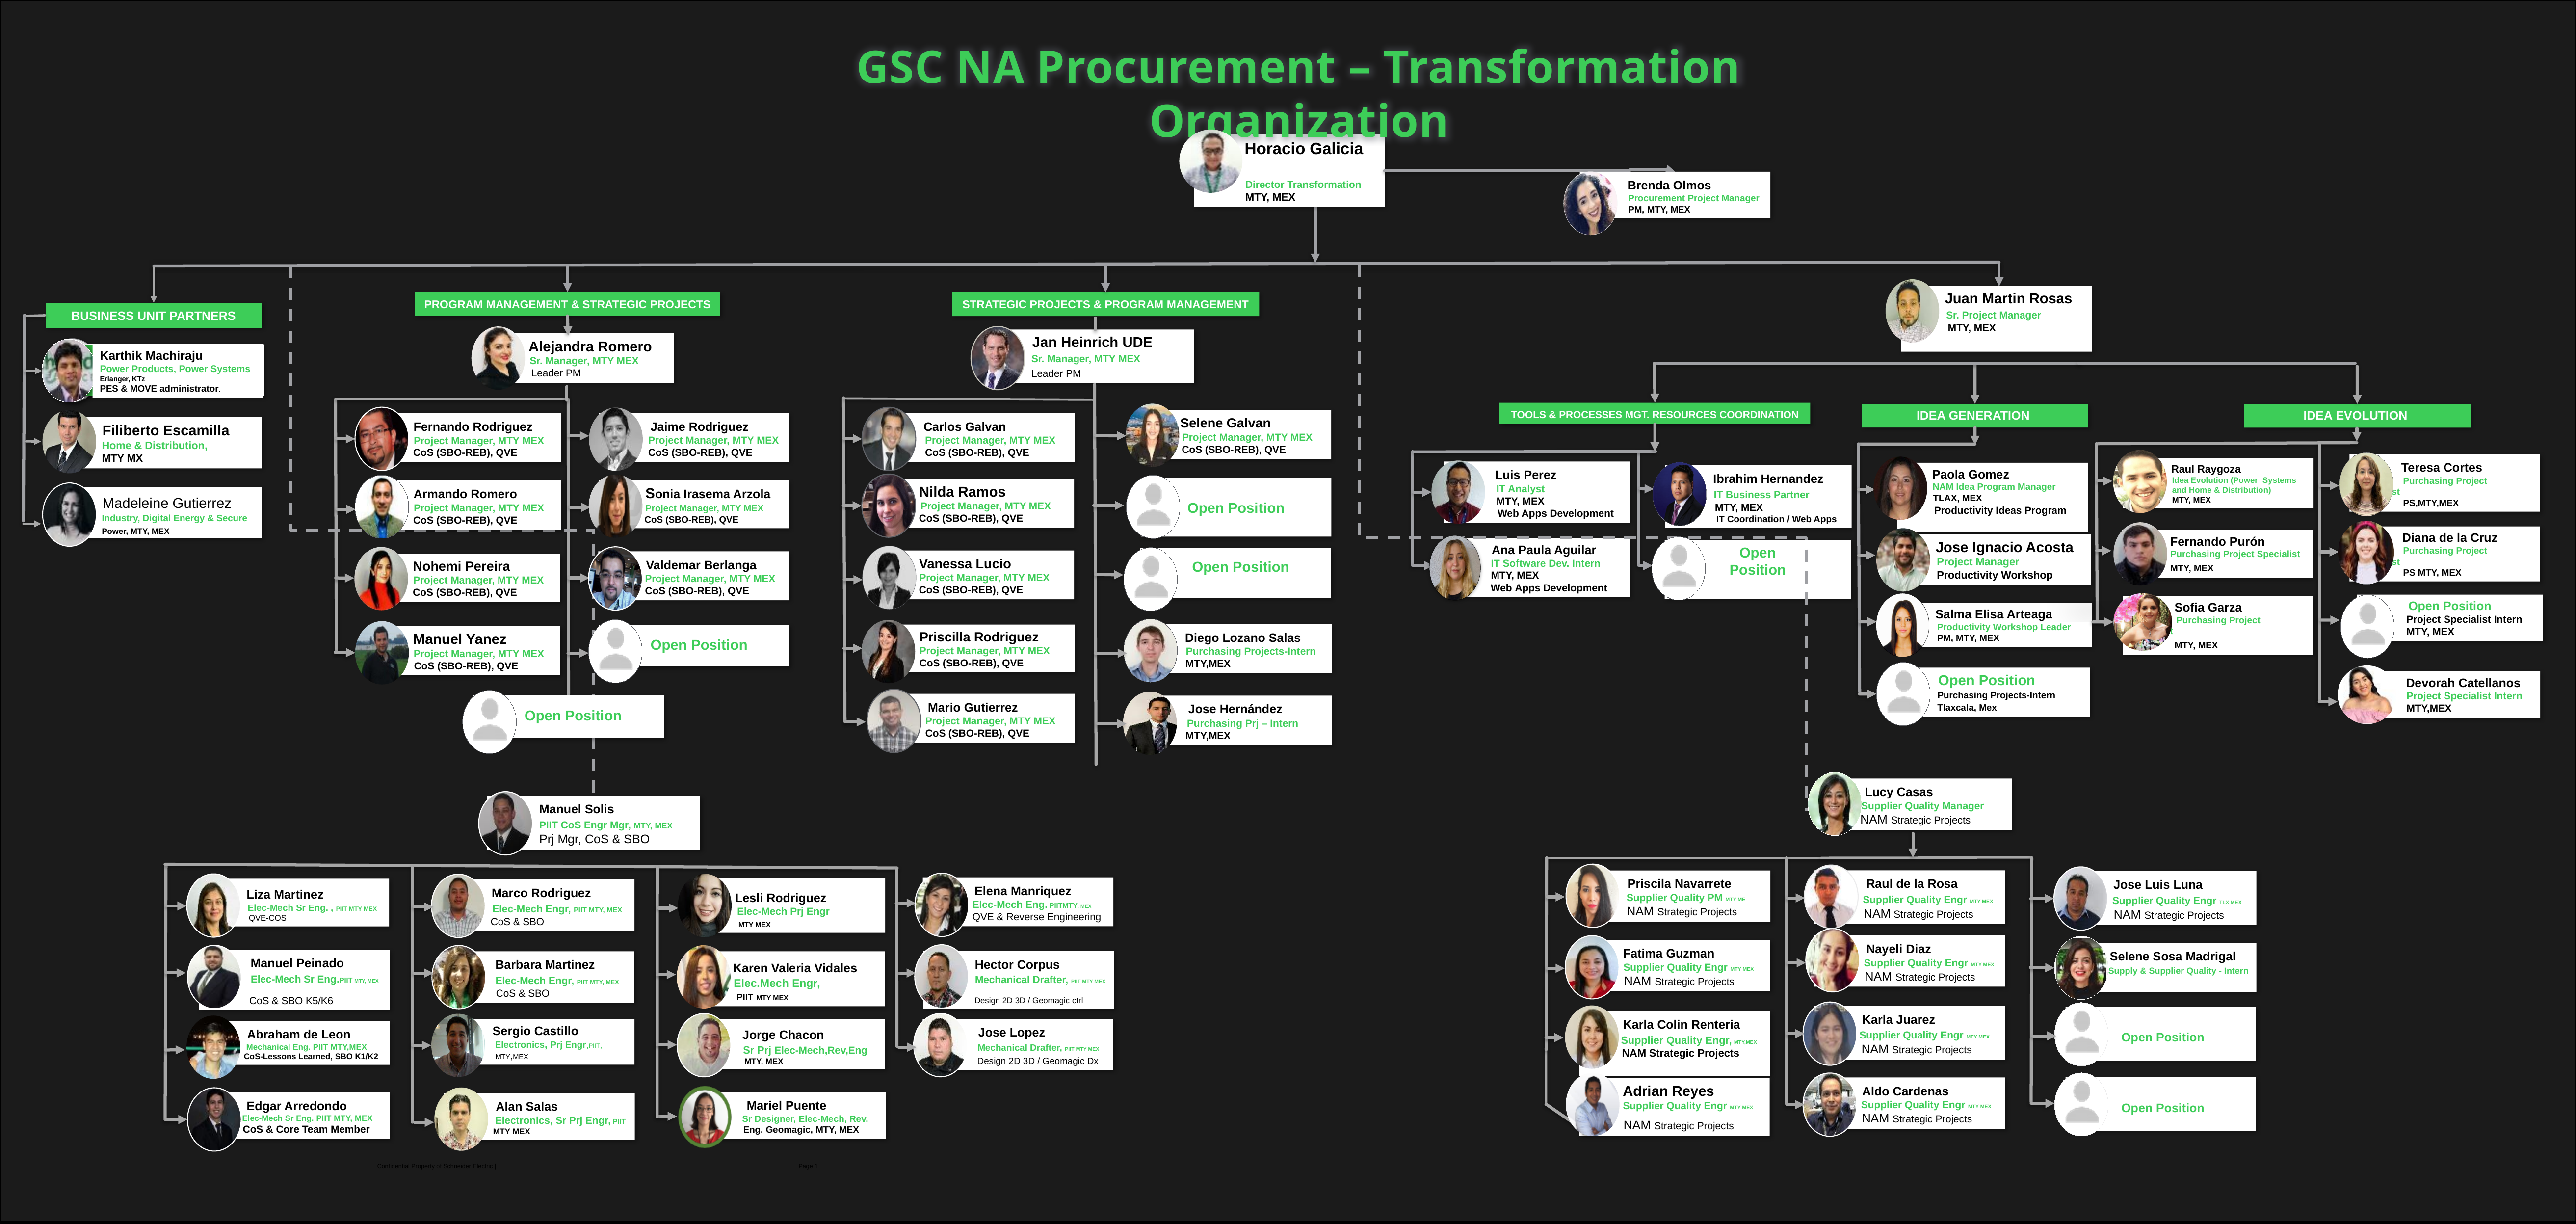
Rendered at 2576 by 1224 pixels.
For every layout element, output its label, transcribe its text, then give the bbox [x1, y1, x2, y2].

text_box Open Position [1182, 478, 1307, 537]
text_box Mario Gutierrez Project Manager, MTY MEX CoS (SBO-REB), QVE [923, 693, 1075, 743]
text_box Lucy Casas Supplier Quality Manager NAM Strategic Projects [1865, 778, 2012, 830]
text_box PROGRAM MANAGEMENT & STRATEGIC PROJECTS [415, 292, 720, 316]
picture [186, 1015, 240, 1079]
picture [471, 326, 526, 390]
text_box Jose Ignacio Acosta Project Manager Productivity Workshop [1933, 534, 2091, 585]
picture [2113, 593, 2173, 651]
text_box Karla Juarez Supplier Quality Engr MTY MEX NAM Strategic Projects [1860, 1006, 2005, 1060]
picture [355, 407, 409, 471]
picture [1652, 536, 1706, 600]
picture [187, 1088, 241, 1151]
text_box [177, 379, 708, 683]
picture [589, 407, 643, 471]
text_box Paola Gomez NAM Idea Program Manager TLAX, MEX Productivity Ideas Program [1897, 462, 2088, 532]
picture [677, 945, 731, 1009]
picture [588, 619, 643, 683]
text_box [677, 1084, 733, 1150]
picture [2054, 936, 2108, 1000]
text_box Jan Heinrich UDE Sr. Manager, MTY MEX Leader PM [1027, 329, 1194, 383]
text_box Sergio Castillo Electronics, Prj Engr,PIIT, MTY,MEX [488, 1019, 635, 1065]
text_box Filiberto Escamilla Home & Distribution, MTY MX [99, 417, 175, 469]
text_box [843, 403, 845, 438]
picture [431, 874, 486, 938]
picture [677, 1013, 731, 1077]
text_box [1858, 492, 1860, 555]
picture [862, 546, 917, 610]
text_box Valdemar Berlanga Project Manager, MTY MEX CoS (SBO-REB), QVE [710, 551, 789, 601]
picture [42, 410, 97, 474]
text_box Jose Lopez Mechanical Drafter, PIIT MTY MEX Design 2D 3D / Geomagic Dx [970, 1019, 1113, 1070]
picture [971, 326, 1025, 390]
picture [588, 546, 643, 611]
text_box BUSINESS UNIT PARTNERS [46, 303, 262, 328]
text_box Sofia Garza Purchasing Project Specialist MTY, MEX [2123, 596, 2313, 655]
picture [1565, 935, 1619, 999]
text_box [165, 864, 897, 868]
text_box Jose Luis Luna Supplier Quality Engr TLX MEX NAM Strategic Projects [2109, 871, 2257, 925]
text_box Mariel Puente Sr Designer, Elec-Mech, Rev, Eng. Geomagic, MTY, MEX [724, 1092, 886, 1139]
picture [1876, 593, 1929, 658]
text_box Fernando Purón Purchasing Project Specialist MTY, MEX [2170, 530, 2313, 578]
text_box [843, 398, 1092, 400]
text_box Teresa Cortes Purchasing Project Specialist PS,MTY,MEX [2396, 454, 2540, 512]
text_box Lesli Rodriguez Elec-Mech Prj Engr MTY MEX [720, 878, 886, 933]
picture [2054, 1072, 2108, 1137]
text_box Alan Salas Electronics, Sr Prj Engr, PIIT MTY MEX [491, 1093, 635, 1140]
text_box Raul de la Rosa Supplier Quality Engr MTY MEX NAM Strategic Projects [1861, 870, 2005, 924]
footer Confidential Property of Schneider Electric | [377, 1162, 803, 1170]
picture [1803, 1002, 1857, 1065]
picture [914, 944, 969, 1009]
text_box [23, 315, 25, 521]
text_box [677, 873, 733, 938]
picture [913, 1013, 968, 1077]
picture [42, 482, 97, 547]
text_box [1858, 559, 1860, 622]
text_box Nayeli Diaz Supplier Quality Engr MTY MEX NAM Strategic Projects [1863, 935, 2005, 987]
picture [355, 475, 409, 539]
text_box Jose Hernández Purchasing Prj – Intern MTY,MEX [1179, 695, 1307, 745]
text_box Edgar Arredondo Elec-Mech Sr Eng. PIIT MTY, MEX CoS & Core Team Member [244, 1092, 390, 1139]
text_box Madeleine Gutierrez Industry, Digital Energy & Secure Power, MTY, MEX [99, 486, 175, 539]
text_box Sonia Irasema Arzola Project Manager, MTY MEX CoS (SBO-REB), QVE [710, 480, 789, 529]
picture [1179, 129, 1243, 193]
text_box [2097, 442, 2357, 444]
text_box Karen Valeria Vidales Elec.Mech Engr, PIIT MTY MEX [733, 951, 885, 1007]
picture [1431, 460, 1485, 524]
picture [354, 547, 408, 611]
text_box Carlos Galvan Project Manager, MTY MEX CoS (SBO-REB), QVE [919, 413, 1075, 462]
text_box Aldo Cardenas Supplier Quality Engr MTY MEX NAM Strategic Projects [1860, 1077, 2005, 1129]
picture [861, 619, 916, 684]
text_box Hector Corpus Mechanical Drafter, PIIT MTY MEX Design 2D 3D / Geomagic ctrl [971, 951, 1114, 1009]
picture [2338, 665, 2397, 724]
picture [1565, 1005, 1619, 1069]
text_box Karla Colin Renteria Supplier Quality Engr, MTY,MEX NAM Strategic Projects [1621, 1011, 1770, 1076]
picture [187, 945, 241, 1009]
picture [2113, 522, 2167, 586]
picture [1125, 403, 1180, 467]
text_box Barbara Martinez Elec-Mech Engr, PIIT MTY, MEX CoS & SBO [489, 951, 634, 1003]
picture [588, 474, 643, 538]
picture [478, 791, 533, 855]
picture [1876, 662, 1930, 726]
text_box Jaime Rodriguez Project Manager, MTY MEX CoS (SBO-REB), QVE [710, 413, 789, 462]
picture [915, 873, 969, 937]
text_box Open Position [2110, 1077, 2256, 1131]
text_box Selene Sosa Madrigal Supply & Supplier Quality - Intern [2111, 943, 2257, 992]
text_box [1858, 625, 1860, 692]
picture [431, 1013, 485, 1077]
picture [2054, 1002, 2108, 1066]
picture [1653, 462, 1707, 526]
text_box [1094, 384, 1097, 505]
picture [2339, 452, 2393, 516]
picture [1123, 692, 1177, 755]
picture [1563, 171, 1618, 235]
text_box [1094, 656, 1097, 765]
text_box Elena Manriquez Elec-Mech Eng. PIITMTY, MEX QVE & Reverse Engineering [972, 877, 1114, 927]
text_box Brenda Olmos Procurement Project Manager PM, MTY, MEX [1620, 171, 1771, 218]
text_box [1094, 578, 1097, 655]
text_box Open Position [519, 695, 664, 738]
text_box GSC NA Procurement – Transformation Organization [705, 34, 1894, 150]
text_box IDEA EVOLUTION [2244, 404, 2471, 428]
text_box Adrian Reyes Supplier Quality Engr MTY MEX NAM Strategic Projects [1622, 1078, 1770, 1136]
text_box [843, 442, 845, 506]
text_box Priscila Navarrete Supplier Quality PM MTY ME NAM Strategic Projects [1623, 870, 1771, 922]
picture [1803, 1073, 1857, 1137]
picture [1566, 864, 1620, 928]
text_box [0, 0, 2576, 1223]
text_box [1885, 279, 2092, 353]
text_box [1384, 161, 1676, 172]
text_box STRATEGIC PROJECTS & PROGRAM MANAGEMENT [952, 292, 1260, 317]
picture [434, 1087, 488, 1151]
text_box Liza Martinez Elec-Mech Sr Eng. , PIIT MTY MEX QVE-COS [243, 878, 390, 927]
picture [867, 689, 921, 753]
picture [462, 690, 517, 754]
picture [355, 683, 409, 685]
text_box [2113, 450, 2314, 513]
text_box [843, 651, 845, 722]
text_box Open Position Purchasing Projects-Intern Tlaxcala, Mex [1933, 667, 2090, 717]
text_box Priscilla Rodriguez Project Manager, MTY MEX CoS (SBO-REB), QVE [918, 624, 1075, 672]
text_box Marco Rodriguez Elec-Mech Engr, PIIT MTY, MEX CoS & SBO [488, 879, 635, 931]
text_box Vanessa Lucio Project Manager, MTY MEX CoS (SBO-REB), QVE [918, 550, 1075, 600]
picture [1808, 772, 1862, 836]
text_box Devorah Catellanos Project Specialist Intern MTY,MEX [2399, 671, 2541, 718]
picture [2338, 520, 2394, 585]
text_box Horacio Galicia Director Transformation MTY, MEX [1194, 155, 1385, 207]
text_box Jorge Chacon Sr Prj Elec-Mech,Rev,Eng MTY, MEX [734, 1019, 885, 1069]
text_box Manuel Solis PIIT CoS Engr Mgr, MTY, MEX Prj Mgr, CoS & SBO [535, 796, 700, 850]
text_box Diego Lozano Salas Purchasing Projects-Intern MTY,MEX [1180, 624, 1307, 673]
text_box Abraham de Leon Mechanical Eng. PIIT MTY,MEX CoS-Lessons Learned, SBO K1/K2 [243, 1021, 390, 1065]
picture [1126, 475, 1180, 539]
text_box Open Position [2110, 1007, 2256, 1061]
text_box Open Position [710, 625, 789, 666]
text_box IDEA GENERATION [1862, 404, 2088, 428]
picture [1876, 528, 1930, 592]
text_box Open Position [1179, 548, 1307, 598]
text_box Selene Galvan Project Manager, MTY MEX CoS (SBO-REB), QVE [1181, 410, 1307, 459]
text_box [1310, 314, 1856, 762]
picture [2053, 867, 2108, 931]
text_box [42, 339, 264, 403]
picture [862, 474, 916, 537]
text_box Nilda Ramos Project Manager, MTY MEX CoS (SBO-REB), QVE [918, 479, 1075, 528]
picture [1565, 1072, 1620, 1137]
picture [1123, 547, 1178, 611]
picture [186, 874, 241, 937]
text_box Salma Elisa Arteaga Productivity Workshop Leader PM, MTY, MEX [1931, 603, 2092, 647]
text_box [1858, 444, 1860, 489]
picture [432, 945, 486, 1009]
text_box Manuel Peinado Elec-Mech Sr Eng.PIIT MTY, MEX CoS & SBO K5/K6 [244, 950, 390, 1010]
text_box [843, 508, 845, 649]
picture [2340, 594, 2394, 659]
picture [862, 407, 916, 471]
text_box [1094, 509, 1097, 575]
text_box Open Position Project Specialist Intern MTY, MEX [2394, 594, 2543, 641]
slide_number Page 1 [803, 1162, 947, 1170]
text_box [154, 262, 1999, 266]
text_box Diana de la Cruz Purchasing Project Specialist PS MTY, MEX [2397, 526, 2540, 582]
text_box Fatima Guzman Supplier Quality Engr MTY MEX NAM Strategic Projects [1622, 940, 1770, 991]
picture [1873, 456, 1927, 520]
picture [1804, 865, 1860, 992]
text_box Alejandra Romero Sr. Manager, MTY MEX Leader PM [527, 333, 674, 378]
picture [1123, 618, 1178, 683]
